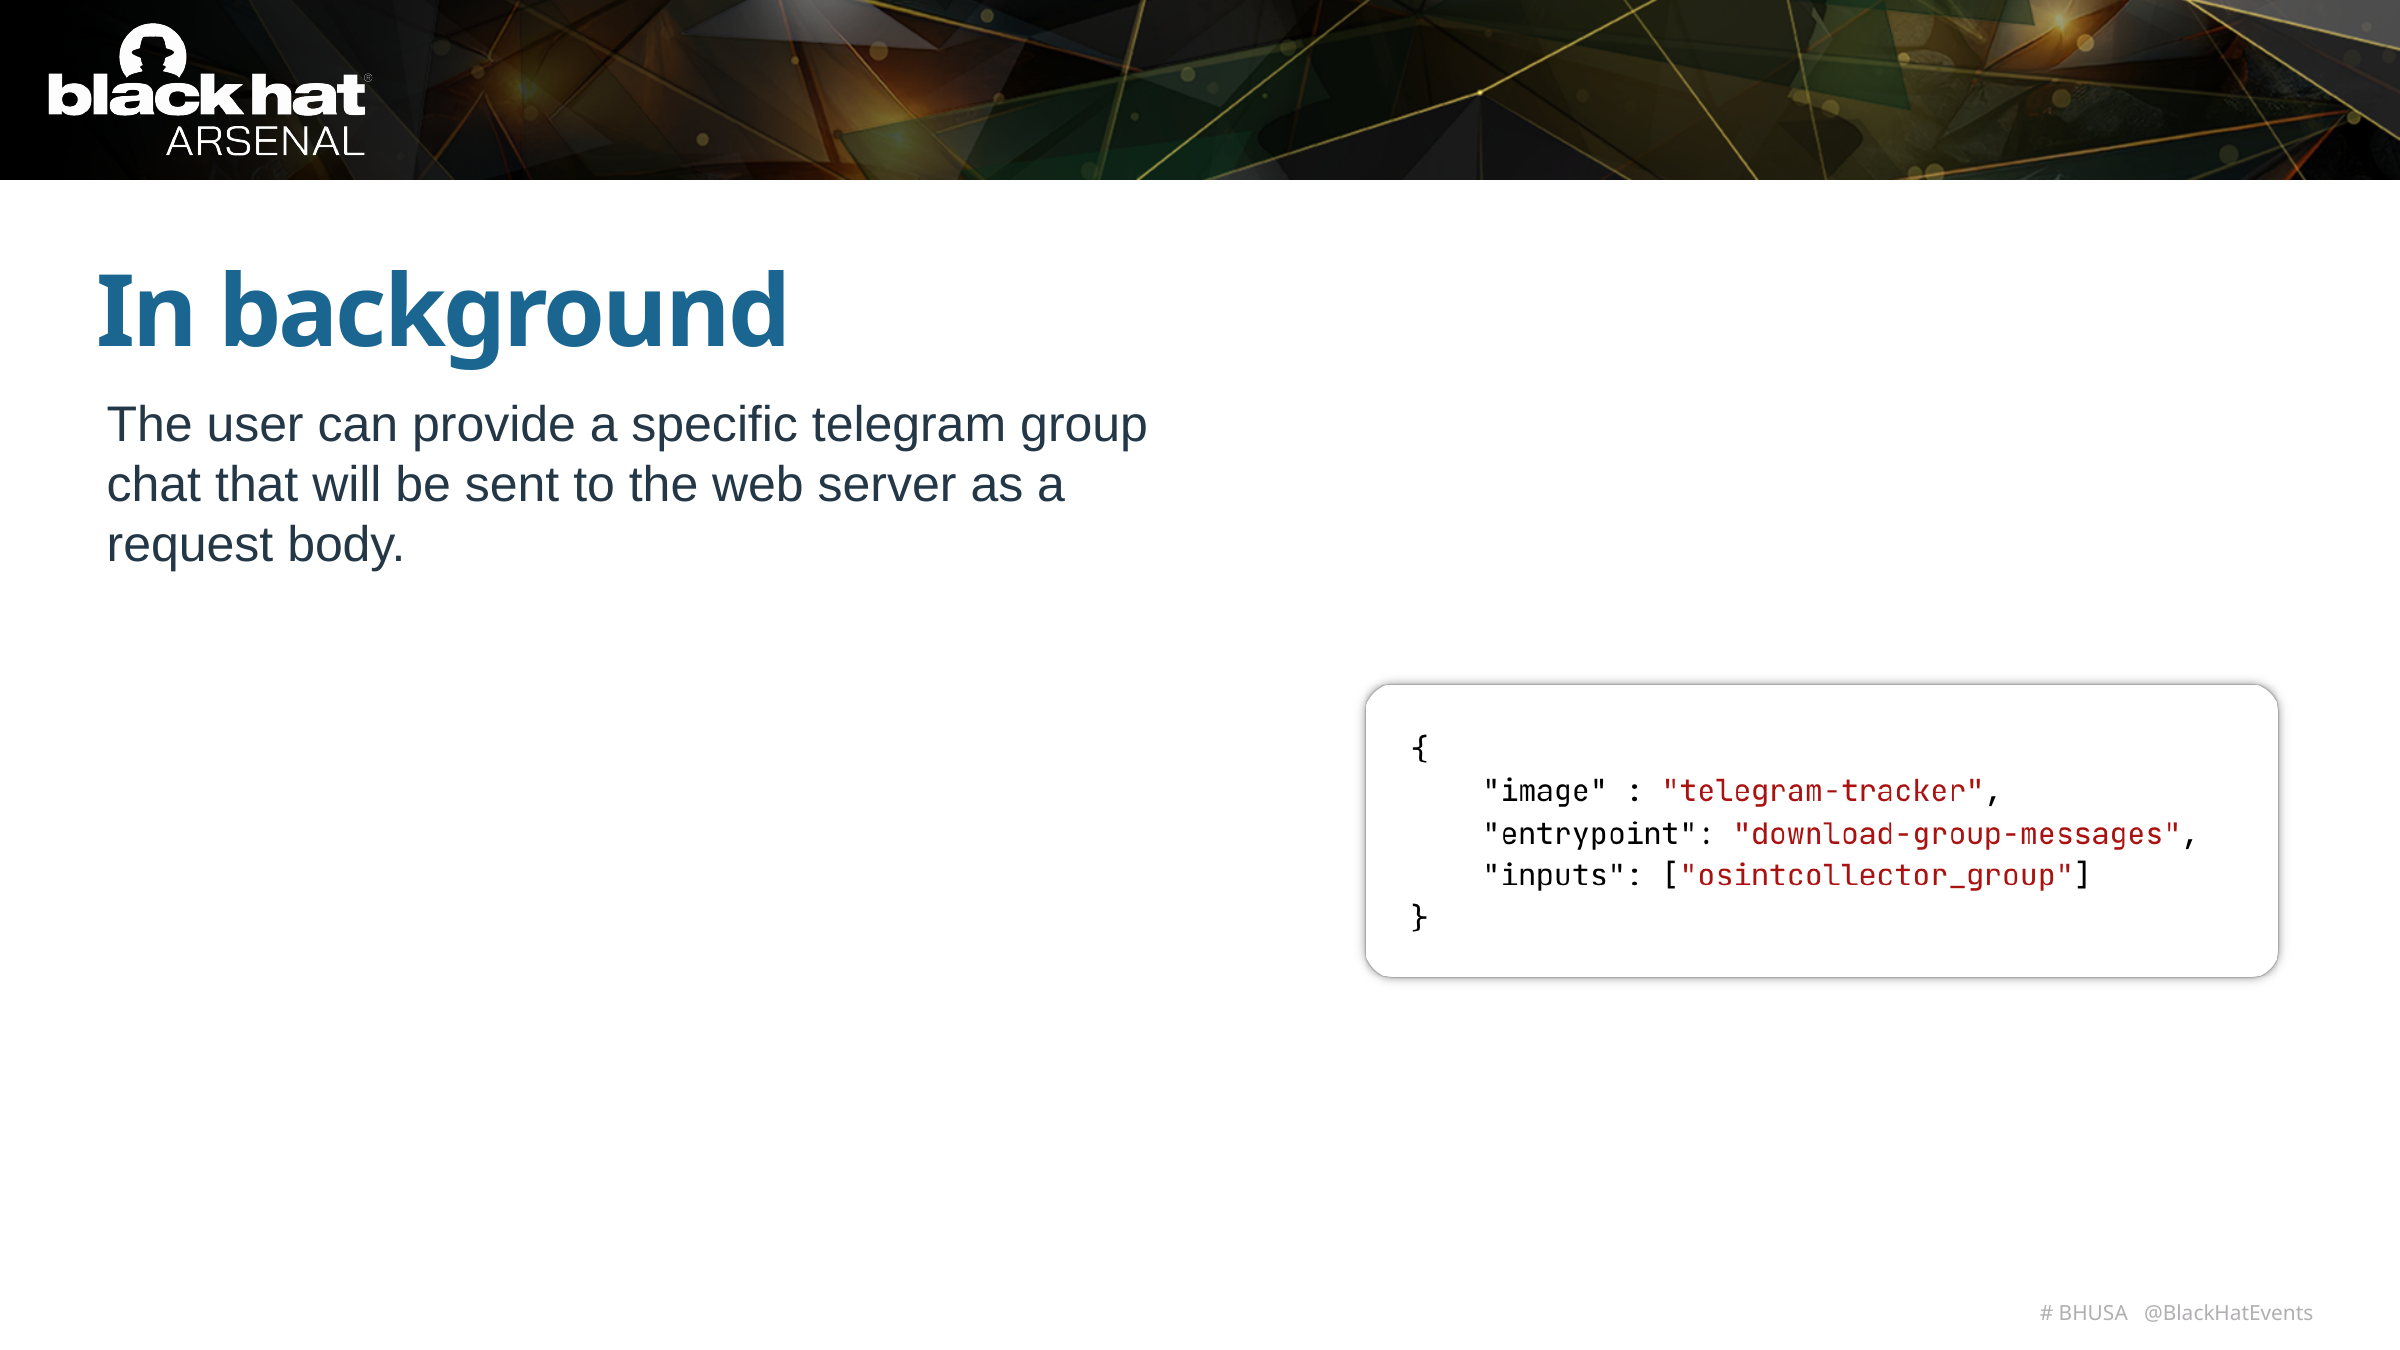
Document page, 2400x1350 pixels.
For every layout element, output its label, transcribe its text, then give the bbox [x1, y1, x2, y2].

picture [0, 0, 2400, 180]
picture [1335, 654, 2309, 1008]
text_box In background [91, 241, 2340, 371]
list The user can provide a specific telegram group chat that will be sent to the web server as a request body. [91, 384, 1237, 1278]
